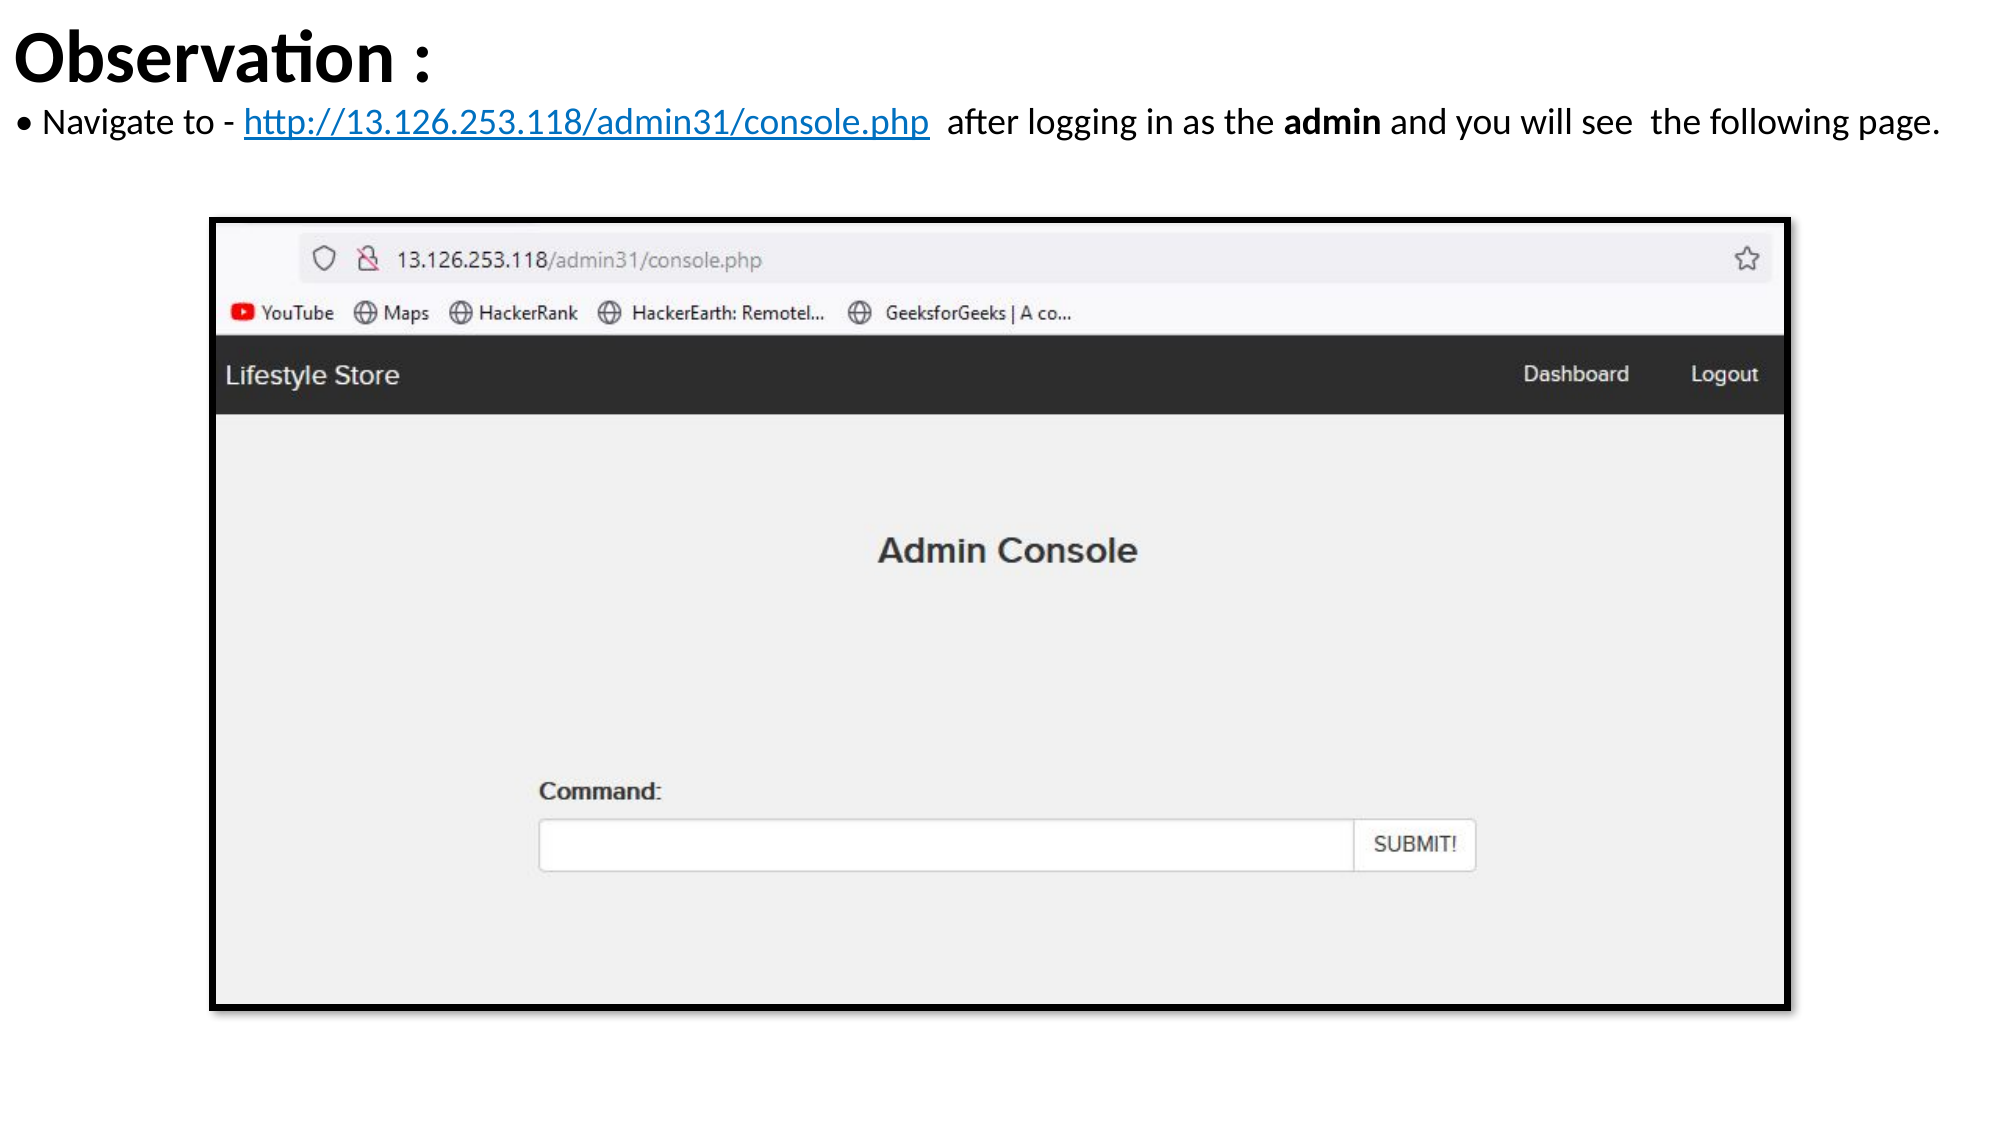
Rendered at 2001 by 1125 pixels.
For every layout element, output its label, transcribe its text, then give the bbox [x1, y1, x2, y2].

text_box Observation : • Navigate to - http://13.126.253.118/admin31/console.php after logging in as the admin and you will see the following page. [0, 0, 2000, 195]
picture [215, 222, 1785, 1005]
